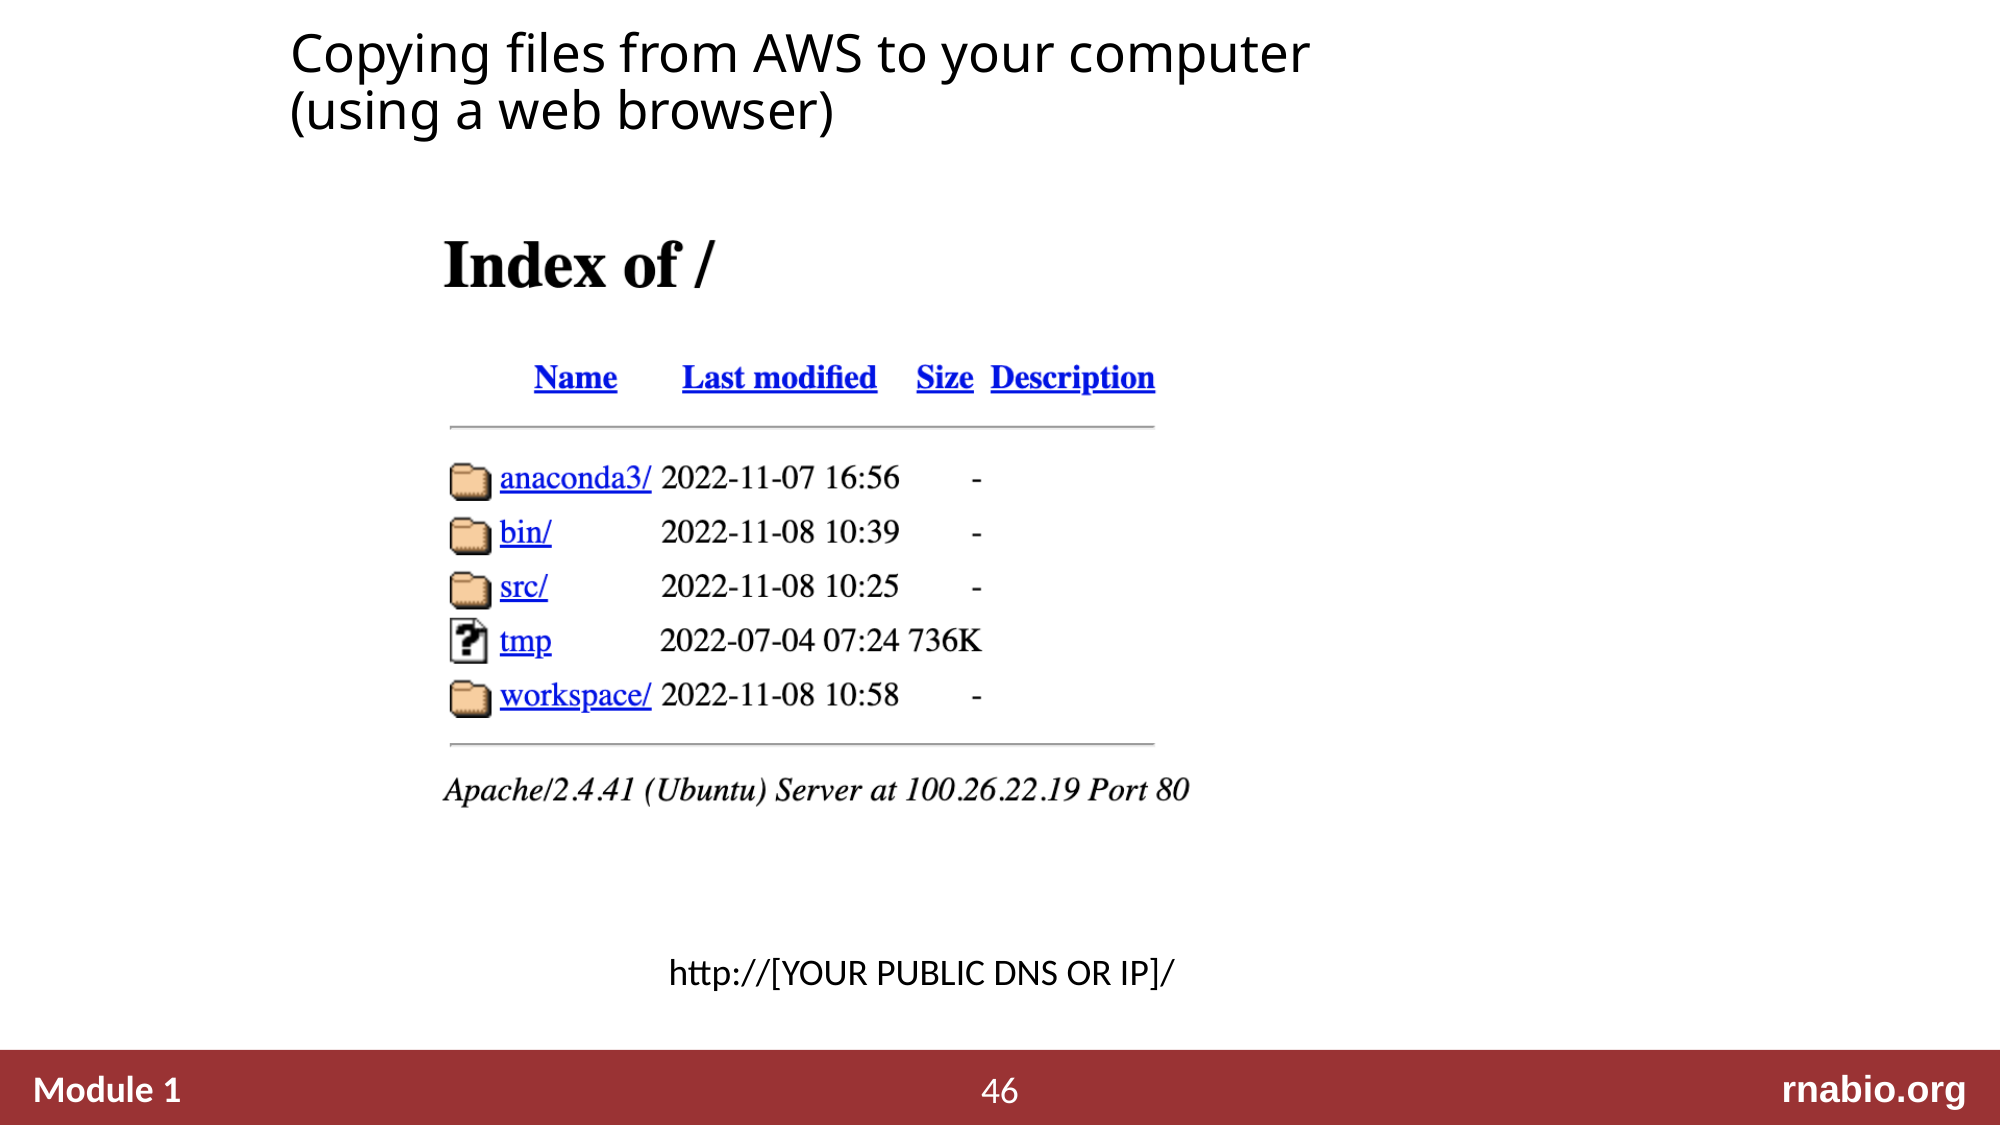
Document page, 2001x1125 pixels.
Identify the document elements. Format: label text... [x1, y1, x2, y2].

title Copying files from AWS to your computer (using a web browser) [275, 19, 1725, 149]
picture [429, 216, 1571, 909]
text_box http://[YOUR PUBLIC DNS OR IP]/ [654, 940, 1191, 1001]
